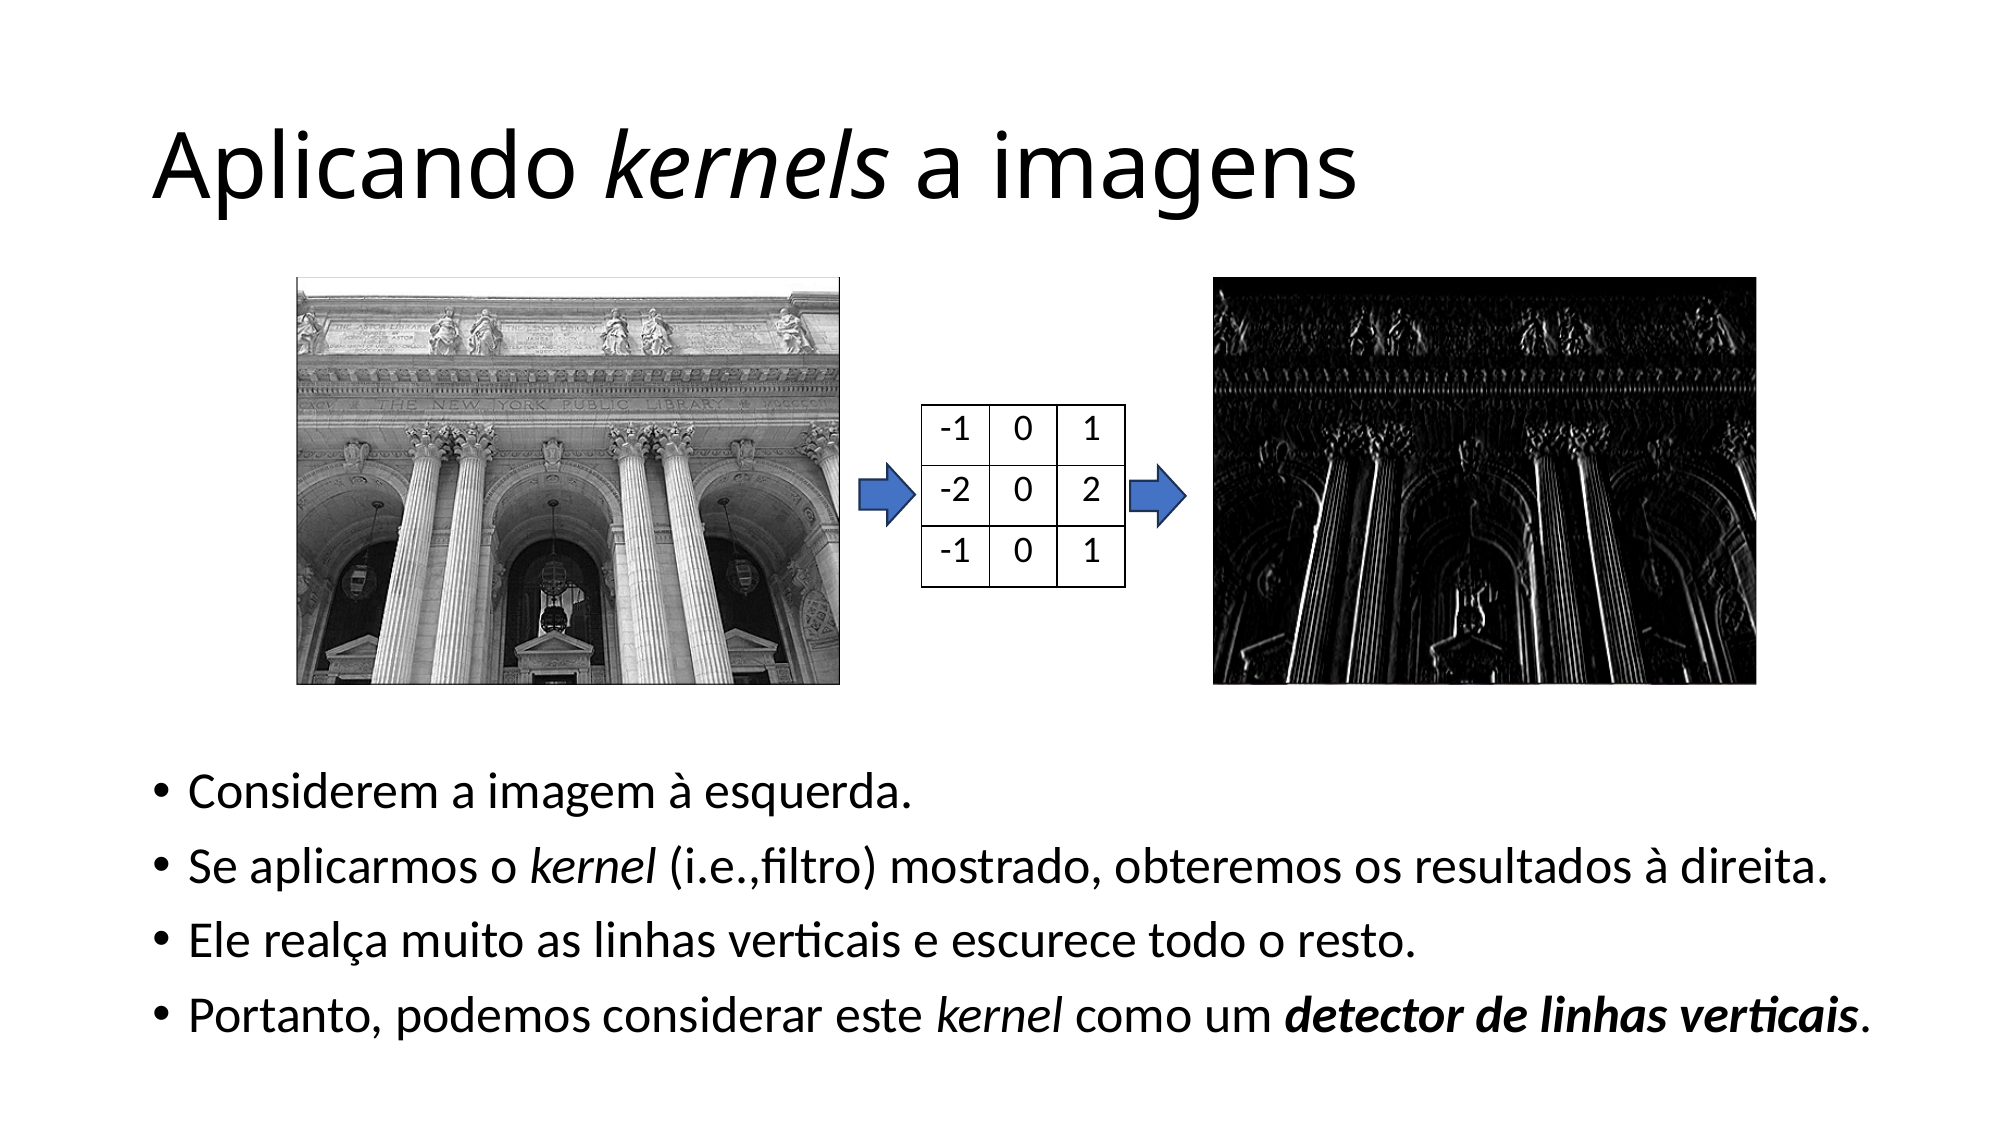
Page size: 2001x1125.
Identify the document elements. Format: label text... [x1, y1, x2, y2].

picture [296, 277, 840, 685]
table_header -1 [922, 406, 989, 465]
table_header 0 [990, 406, 1056, 465]
text_box [858, 461, 917, 528]
list Considerem a imagem à esquerda. Se aplicarmos o kernel (i.e.,filtro) mostrado, obteremos os resultados à direita. Ele realça muito as linhas verticais e escurece todo o resto. Portanto, podemos considerar este kernel como um detector de linhas verticais. [137, 756, 1971, 1125]
title Aplicando kernels a imagens [137, 59, 1863, 278]
picture [1212, 277, 1757, 685]
text_box [1129, 463, 1188, 529]
table_cell 0 [990, 466, 1056, 525]
table_cell 2 [1058, 466, 1124, 525]
table_cell -2 [922, 466, 989, 525]
table_cell 1 [1058, 527, 1124, 586]
table_cell -1 [922, 527, 989, 586]
table_cell 0 [990, 527, 1056, 586]
table_header 1 [1058, 406, 1124, 465]
